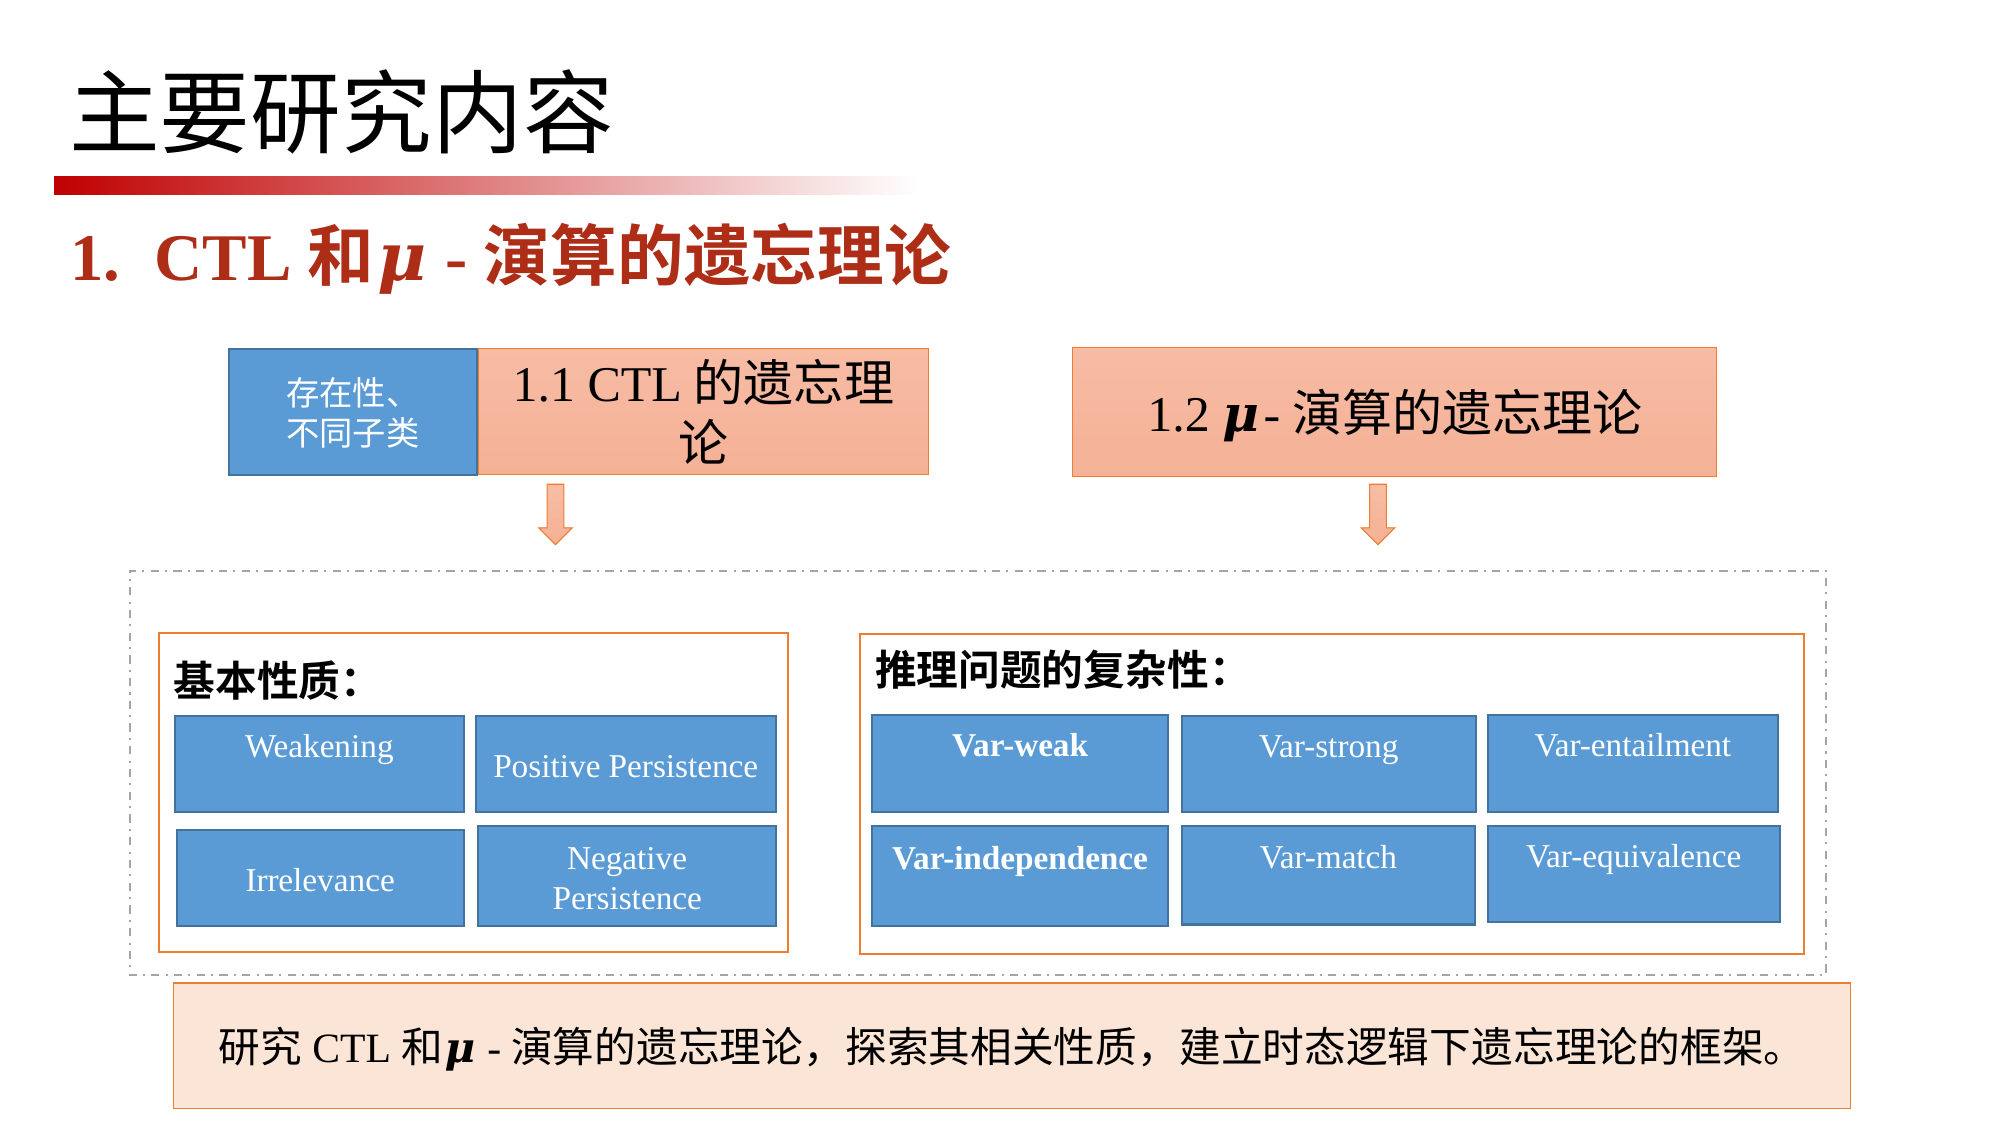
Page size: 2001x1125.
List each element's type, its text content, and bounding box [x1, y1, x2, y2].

text_box [537, 483, 574, 546]
text_box Negative Persistence [477, 825, 777, 927]
text_box CTL和𝝁-演算的遗忘理论 [55, 206, 1669, 302]
text_box [1359, 483, 1397, 546]
text_box 1.1 CTL的遗忘理论 [478, 348, 929, 475]
text_box 研究CTL和𝝁-演算的遗忘理论，探索其相关性质，建立时态逻辑下遗忘理论的框架。 [173, 982, 1851, 1109]
text_box 1.2 𝝁-演算的遗忘理论 [1072, 347, 1717, 477]
title 主要研究内容 [54, 59, 1947, 174]
text_box 推理问题的复杂性： [859, 633, 1805, 955]
text_box 基本性质： [158, 632, 789, 953]
text_box 存在性、 不同子类 [228, 348, 478, 476]
text_box Positive Persistence [475, 715, 777, 813]
